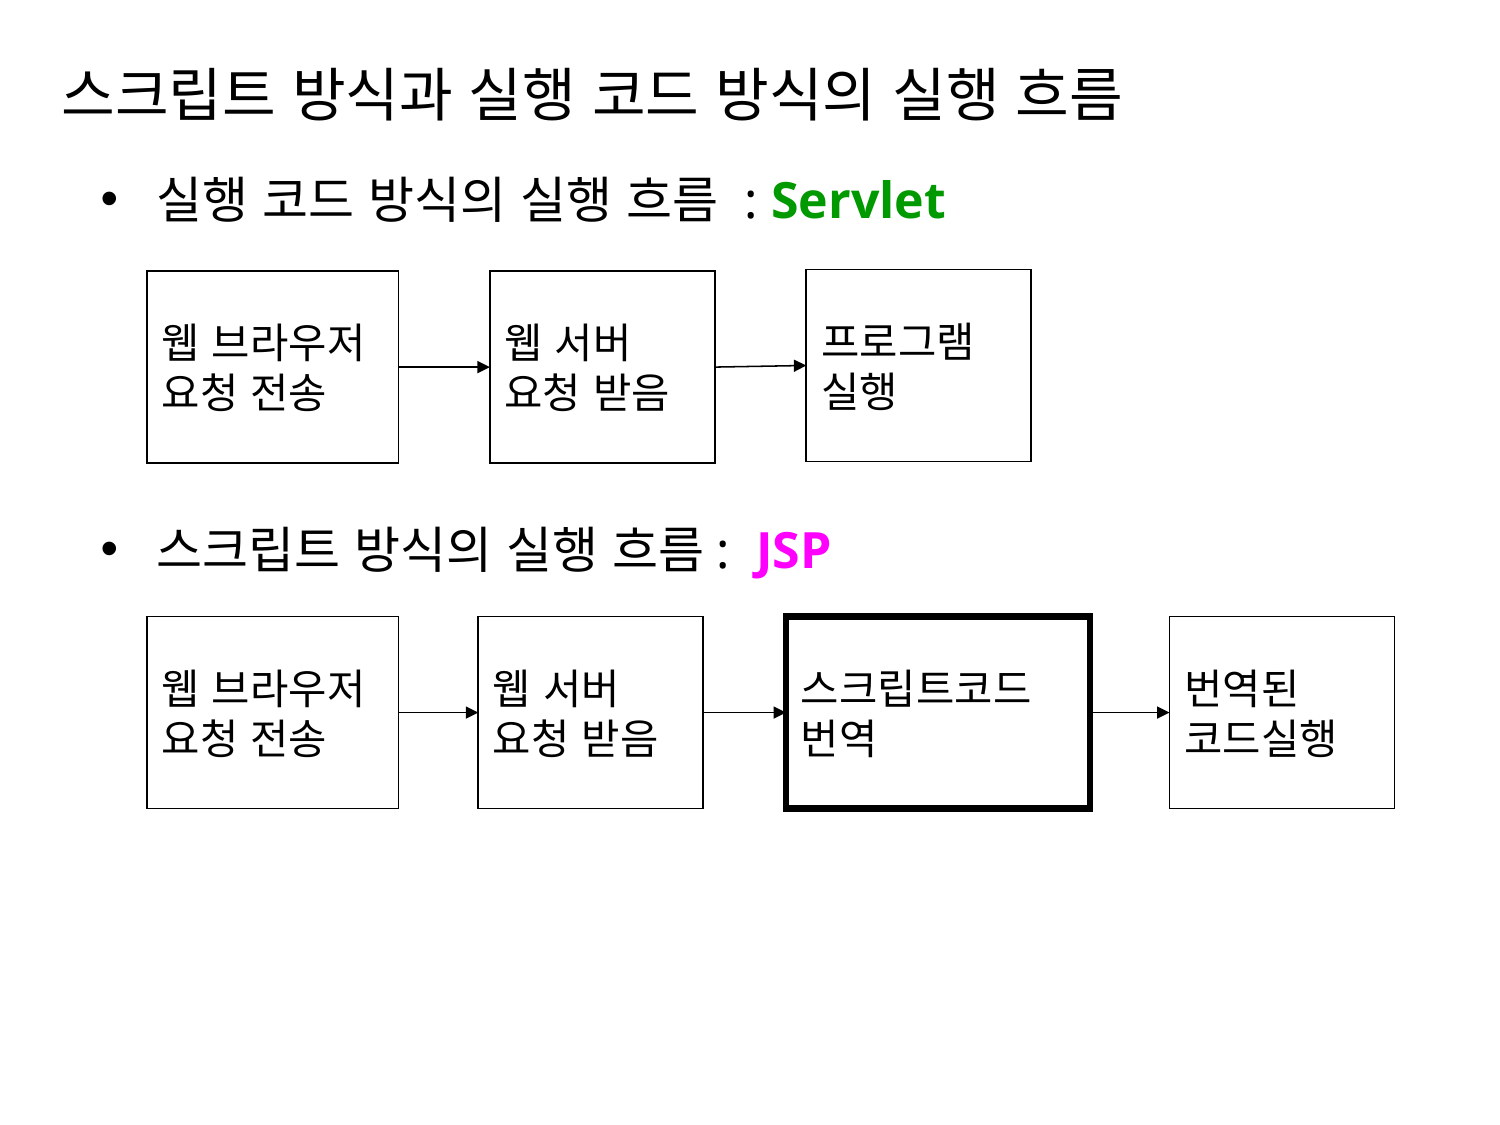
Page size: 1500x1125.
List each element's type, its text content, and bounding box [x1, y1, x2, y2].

text_box 프로그램 실행 [806, 269, 1032, 462]
text_box 스크립트코드 번역 [785, 616, 1090, 809]
title 스크립트 방식과 실행 코드 방식의 실행 흐름 [46, 45, 1465, 141]
text_box 웹 서버 요청 받음 [489, 271, 715, 464]
text_box 웹 브라우저 요청 전송 [146, 616, 399, 809]
text_box 번역된 코드실행 [1169, 616, 1395, 809]
list 실행 코드 방식의 실행 흐름 : Servlet 스크립트 방식의 실행 흐름: JSP [85, 160, 1436, 1002]
text_box 웹 서버 요청 받음 [478, 616, 704, 809]
text_box 웹 브라우저 요청 전송 [146, 271, 399, 464]
